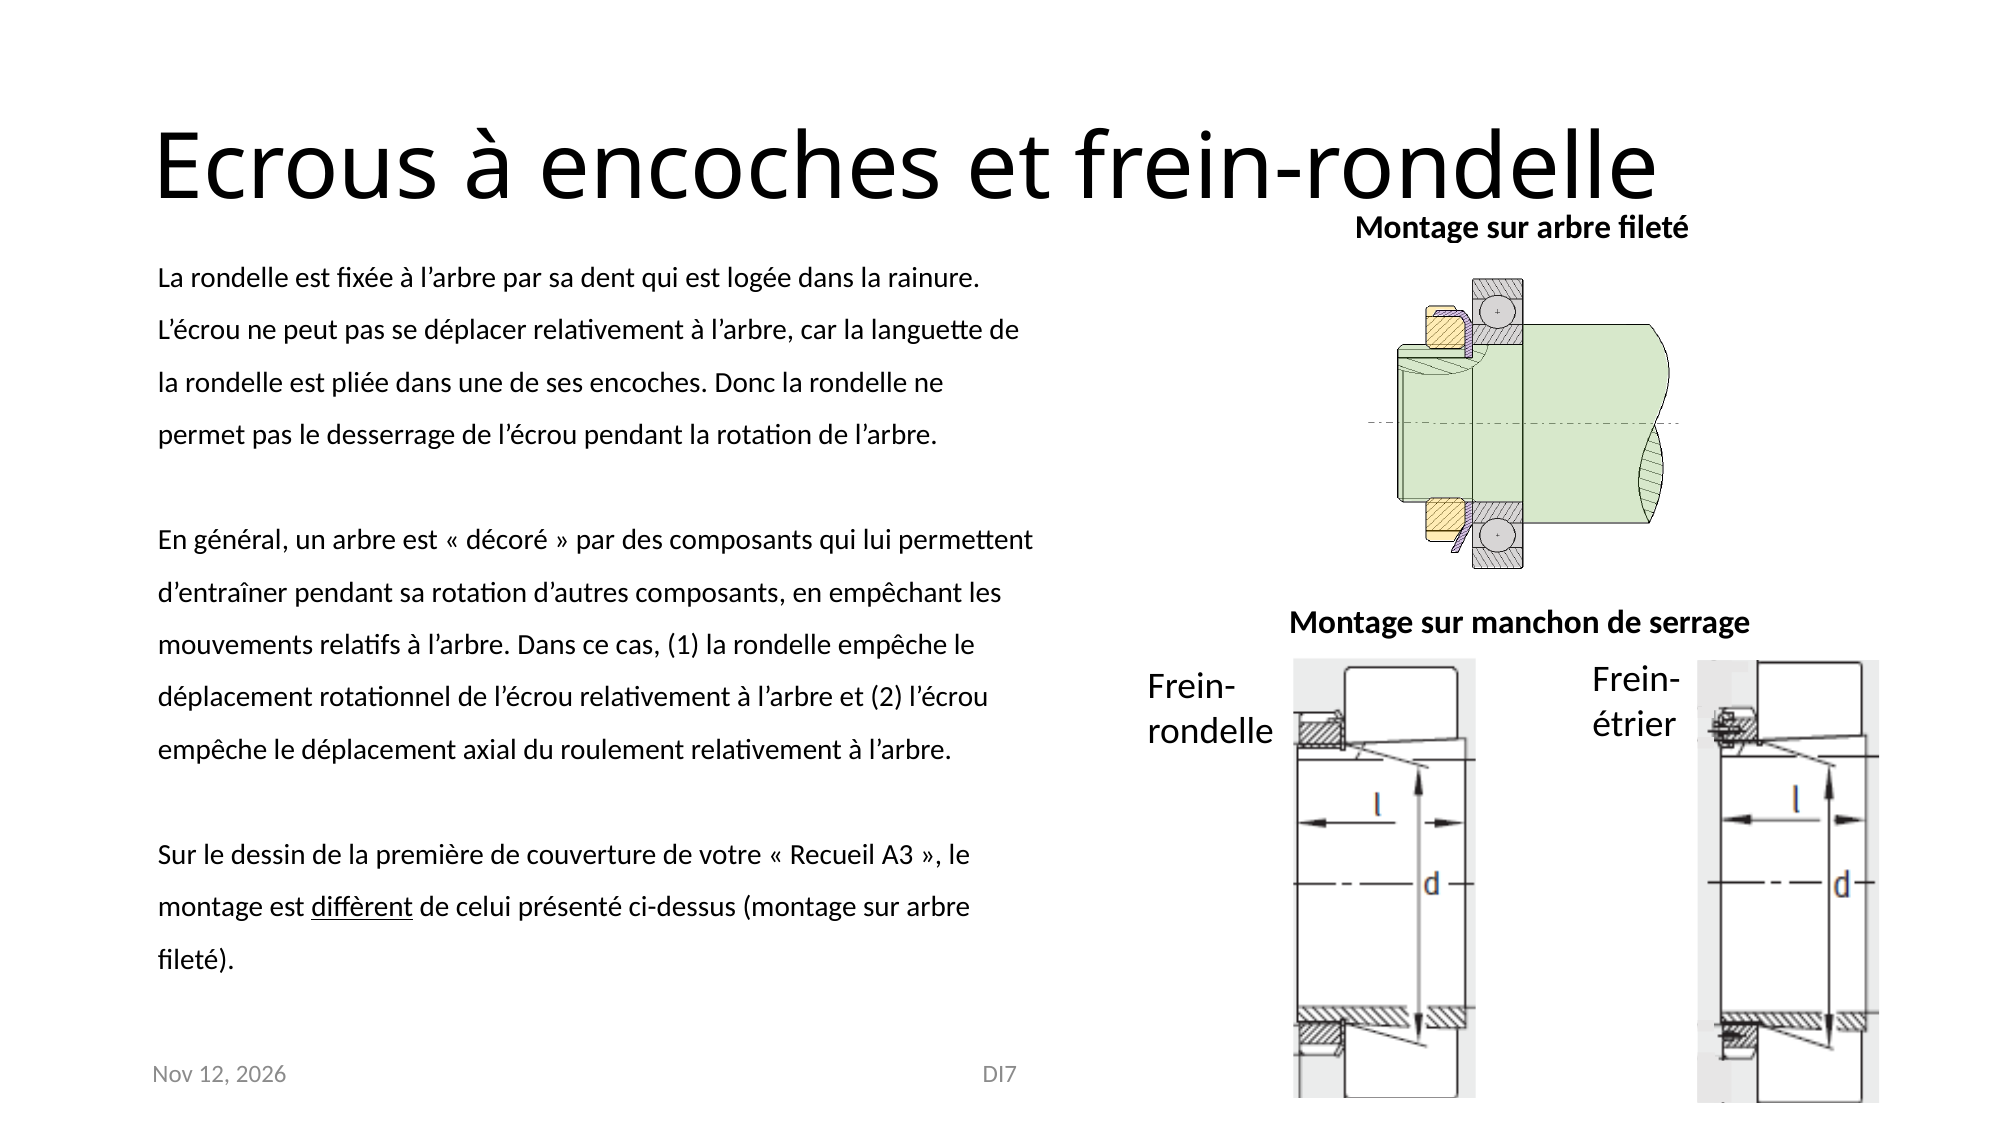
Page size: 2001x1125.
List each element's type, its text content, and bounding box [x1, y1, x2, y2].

picture [1293, 653, 1476, 1098]
text_box Montage sur manchon de serrage [1274, 592, 1806, 648]
slide_number 64 [1412, 1042, 1697, 1103]
slide_number Nov-18 [137, 1042, 588, 1103]
text_box Frein-rondelle [1132, 653, 1293, 759]
footer DI7 [662, 1042, 1338, 1103]
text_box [1697, 660, 1879, 1103]
text_box Frein-étrier [1577, 648, 1730, 751]
text_box La rondelle est fixée à l’arbre par sa dent qui est logée dans la rainure. L’écrou ne peut pas se déplacer relativement à l’arbre, car la languette de la rondelle est pliée dans une de ses encoches. Donc la rondelle ne permet pas le desserrage de l’écrou pendant la rotation de l’arbre. En général, un arbre est « décoré » par des composants qui lui permettent d’entraîner pendant sa rotation d’autres composants, en empêchant les mouvements relatifs à l’arbre. Dans ce cas, (1) la rondelle empêche le déplacement rotationnel de l’écrou relativement à l’arbre et (2) l’écrou empêche le déplacement axial du roulement relativement à l’arbre. Sur le dessin de la première de couverture de votre « Recueil A3 », le montage est diffèrent de celui présenté ci-dessus (montage sur arbre fileté). [143, 233, 1051, 983]
text_box Montage sur arbre fileté [1340, 198, 1742, 253]
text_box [1358, 243, 1685, 604]
title Ecrous à encoches et frein-rondelle [137, 59, 1863, 278]
